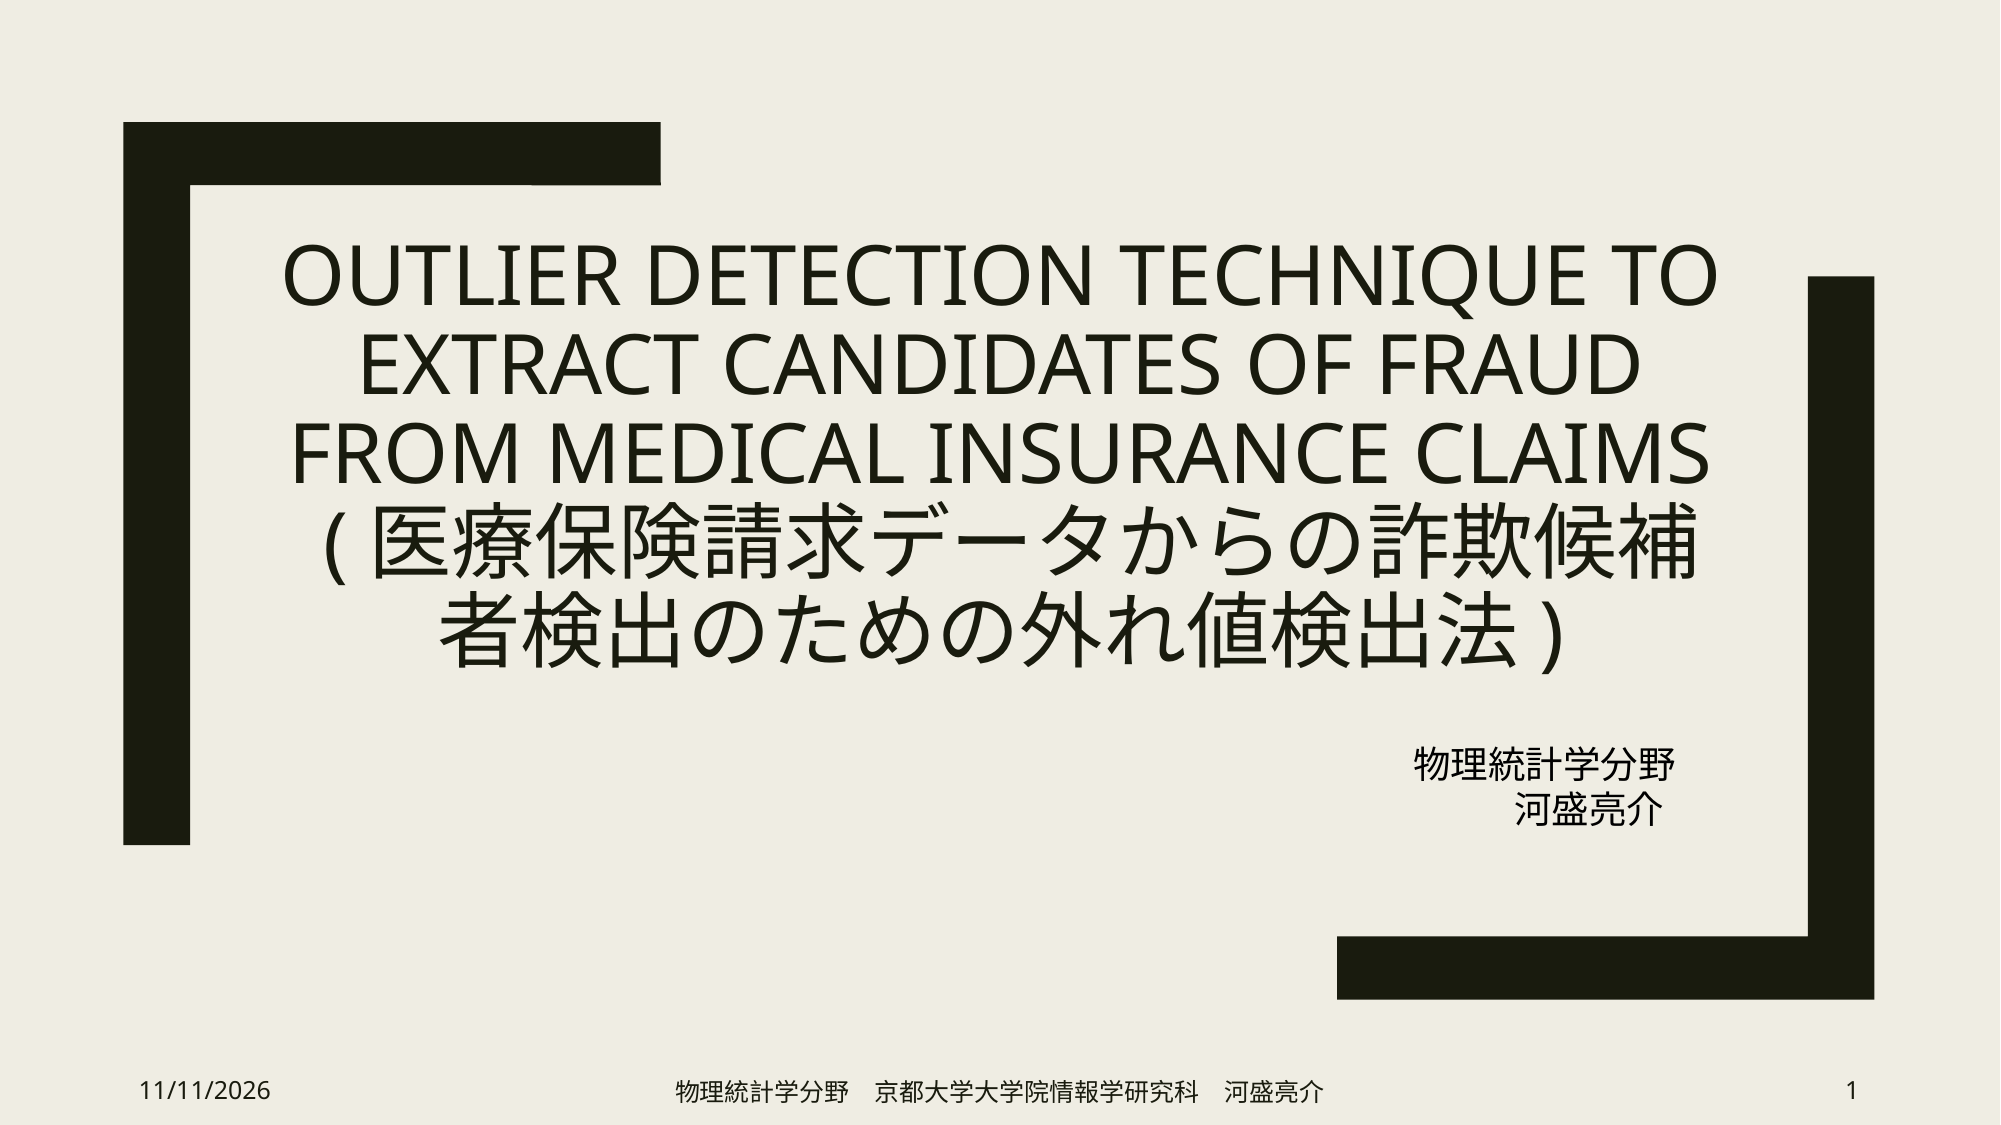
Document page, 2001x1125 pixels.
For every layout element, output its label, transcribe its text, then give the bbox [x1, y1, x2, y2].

text_box 物理統計学分野 河盛亮介 [1049, 733, 1744, 839]
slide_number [123, 1058, 388, 1125]
slide_number 1 [1612, 1058, 1875, 1125]
footer 物理統計学分野 京都大学大学院情報学研究科 河盛亮介 [423, 1058, 1576, 1125]
title Outlier detection technique to extract candidates of fraud from medical insurance claims (医療保険請求データからの詐欺候補者検出のための外れ値検出法) [255, 342, 1747, 687]
